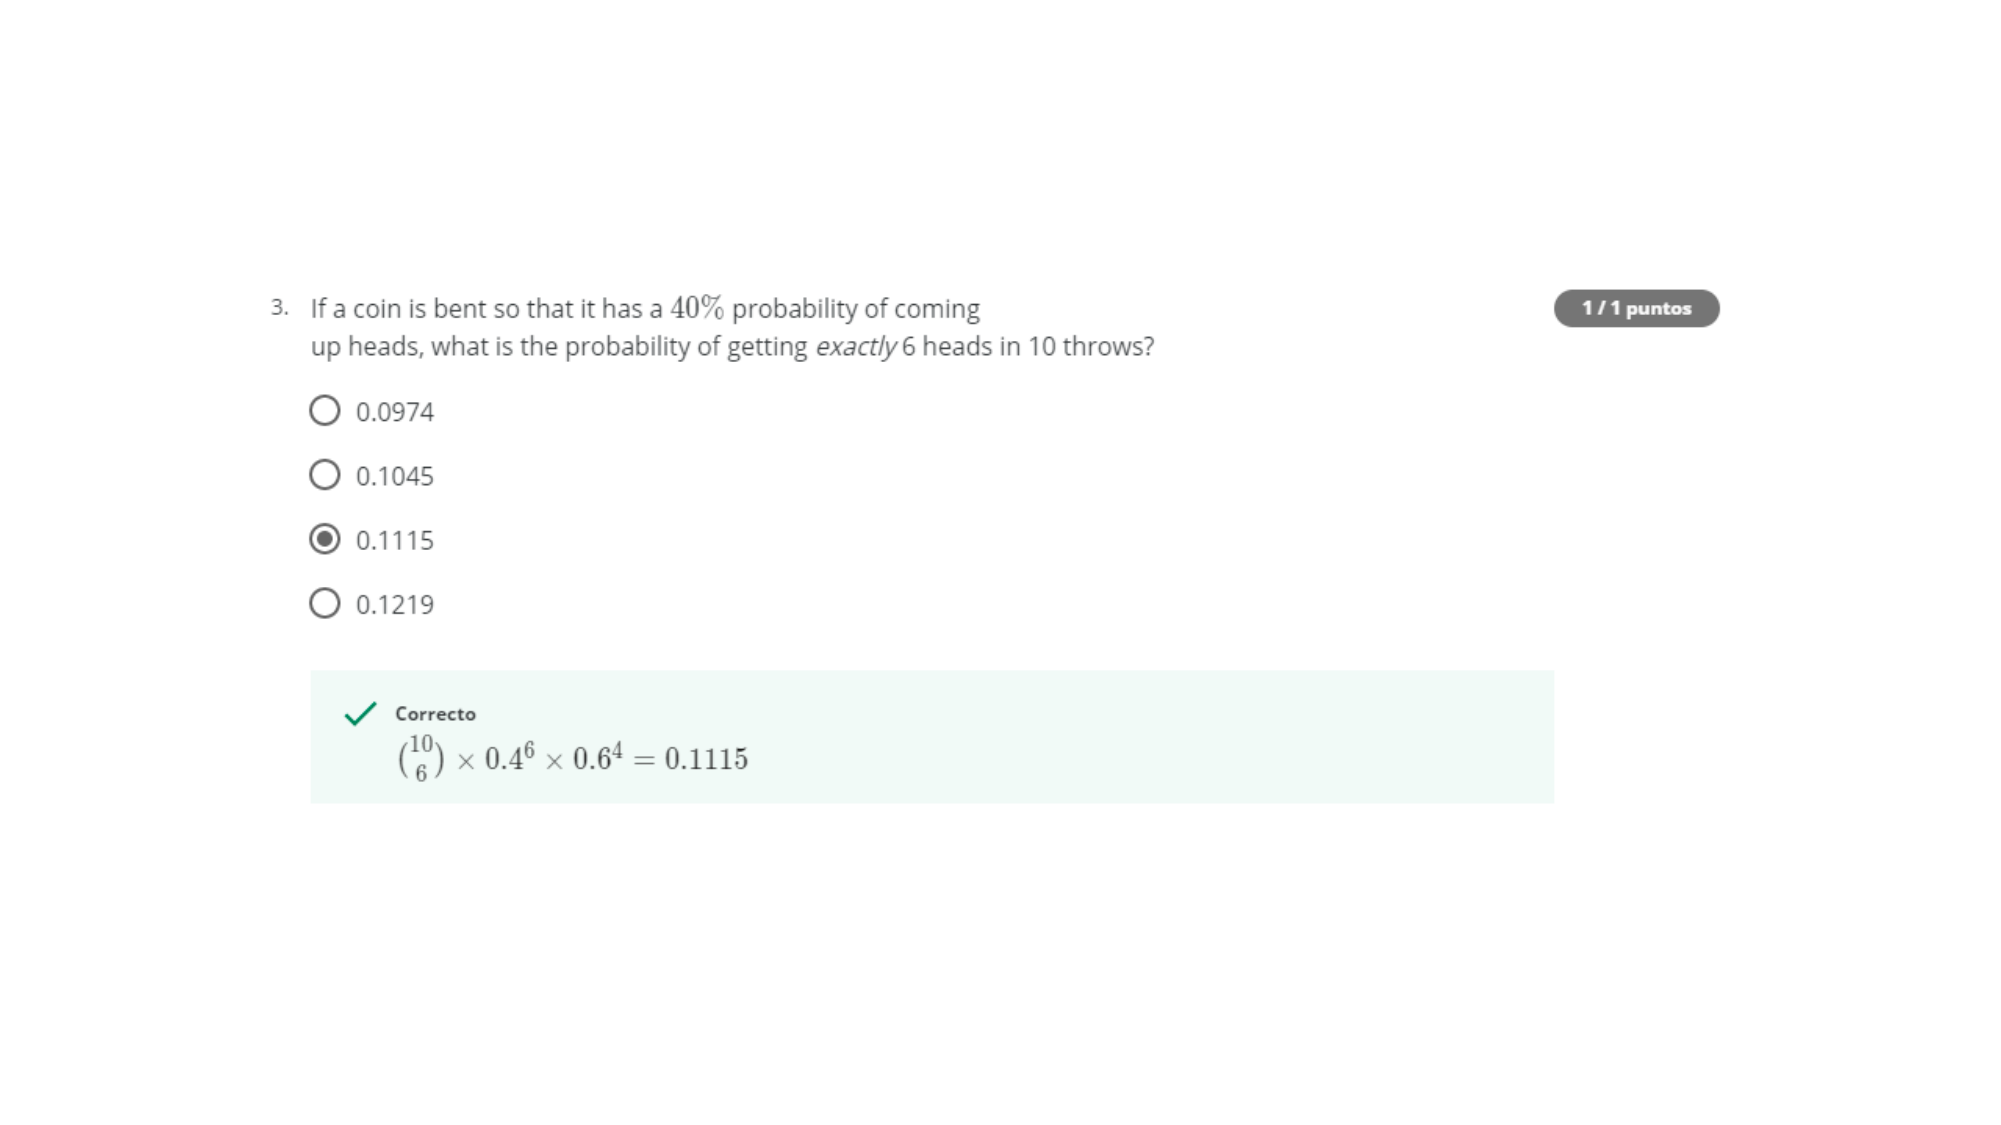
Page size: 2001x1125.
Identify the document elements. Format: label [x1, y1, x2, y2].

picture [225, 257, 1775, 868]
